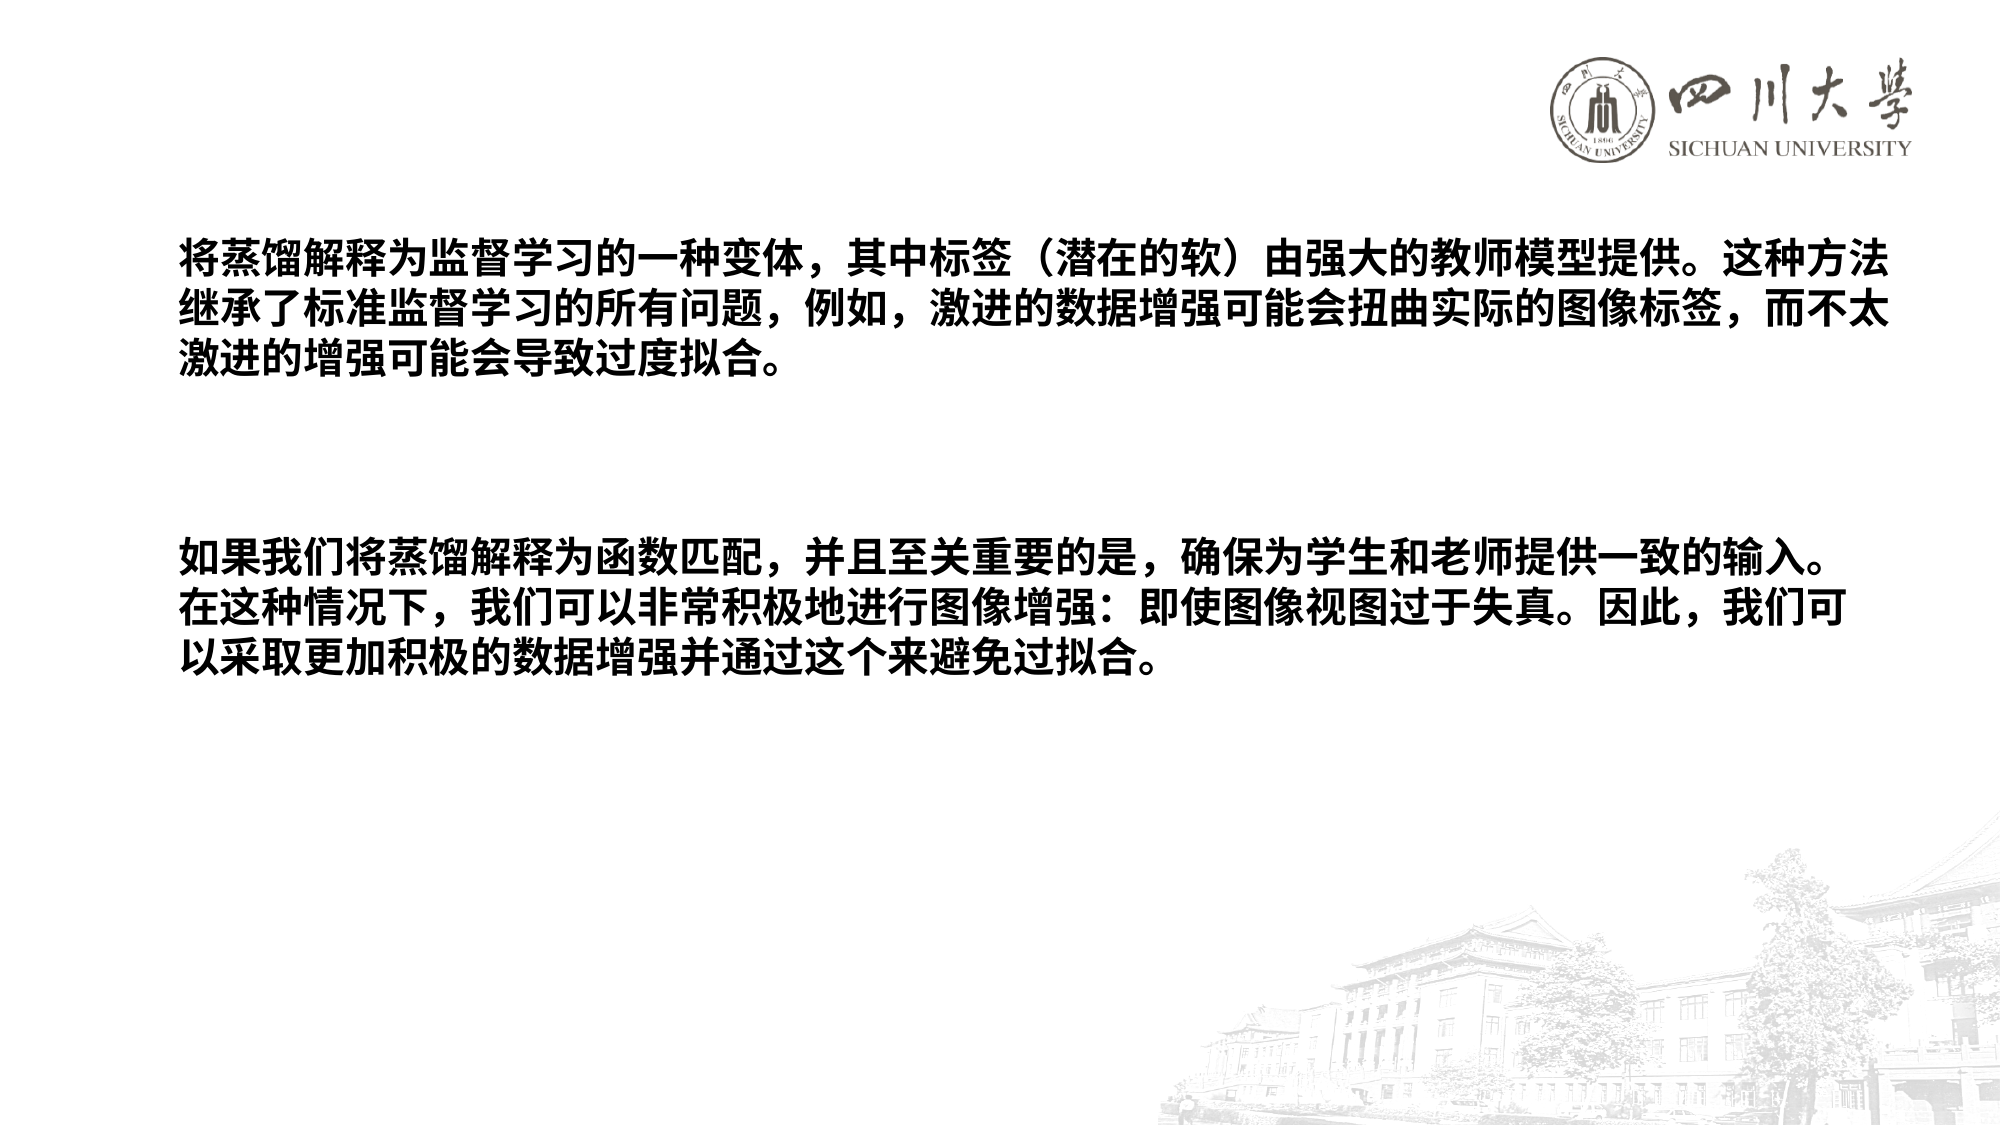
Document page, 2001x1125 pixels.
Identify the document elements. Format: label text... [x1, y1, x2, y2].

text_box 将蒸馏解释为监督学习的一种变体，其中标签（潜在的软）由强大的教师模型提供。这种方法继承了标准监督学习的所有问题，例如，激进的数据增强可能会扭曲实际的图像标签，而不太激进的增强可能会导致过度拟合。 [163, 224, 1929, 390]
picture [1158, 752, 2000, 1125]
picture [1550, 57, 1912, 163]
text_box 如果我们将蒸馏解释为函数匹配，并且至关重要的是，确保为学生和老师提供一致的输入。在这种情况下，我们可以非常积极地进行图像增强：即使图像视图过于失真。因此，我们可以采取更加积极的数据增强并通过这个来避免过拟合。 [163, 523, 1887, 689]
